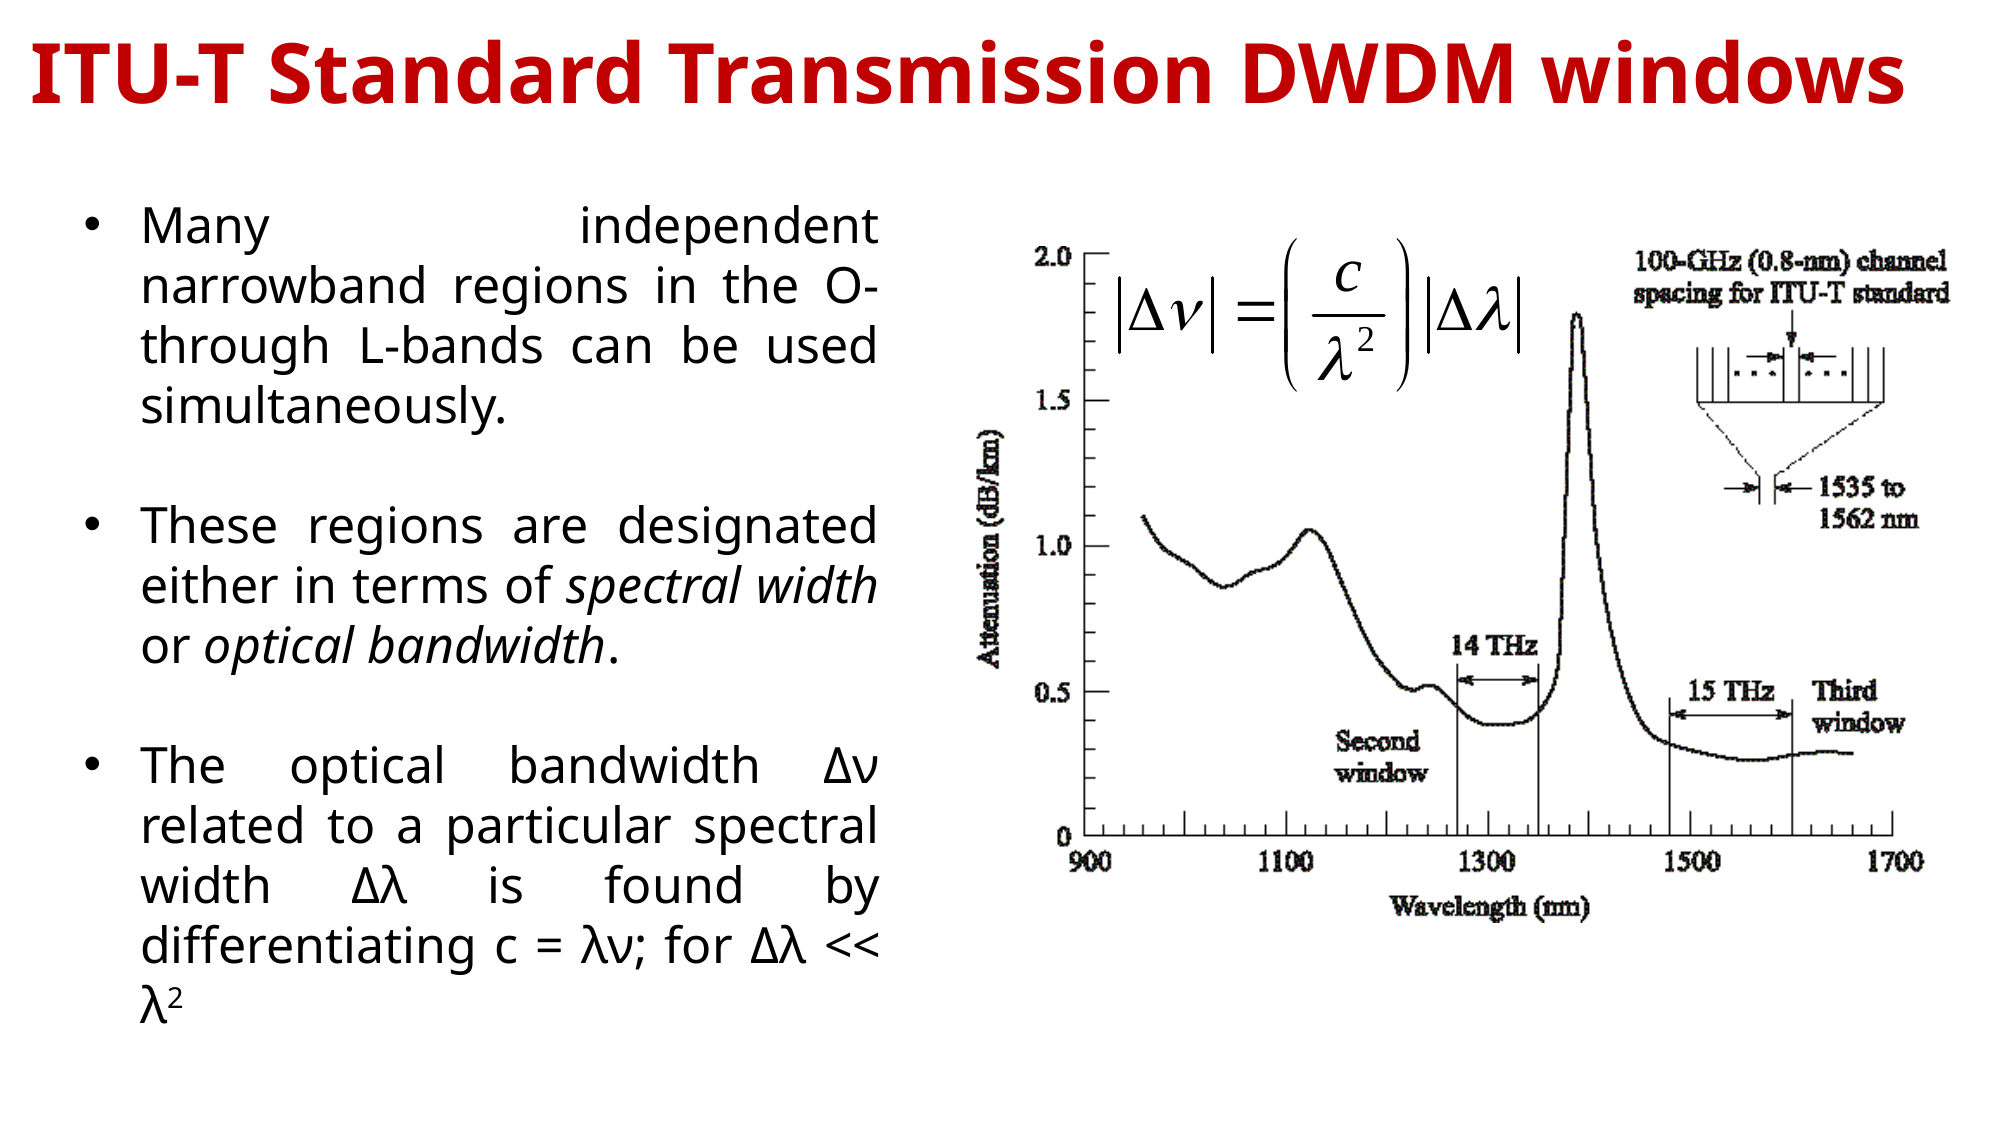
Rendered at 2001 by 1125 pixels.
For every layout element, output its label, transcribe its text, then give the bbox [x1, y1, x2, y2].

title ITU-T Standard Transmission DWDM windows [15, 0, 2000, 155]
text_box Many independent narrowband regions in the O- through L-bands can be used simultaneously. These regions are designated either in terms of spectral width or optical bandwidth. The optical bandwidth Δν related to a particular spectral width Δλ is found by differentiating c = λν; for Δλ << λ2 [68, 185, 895, 1041]
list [1107, 225, 1533, 405]
picture [975, 246, 1954, 923]
